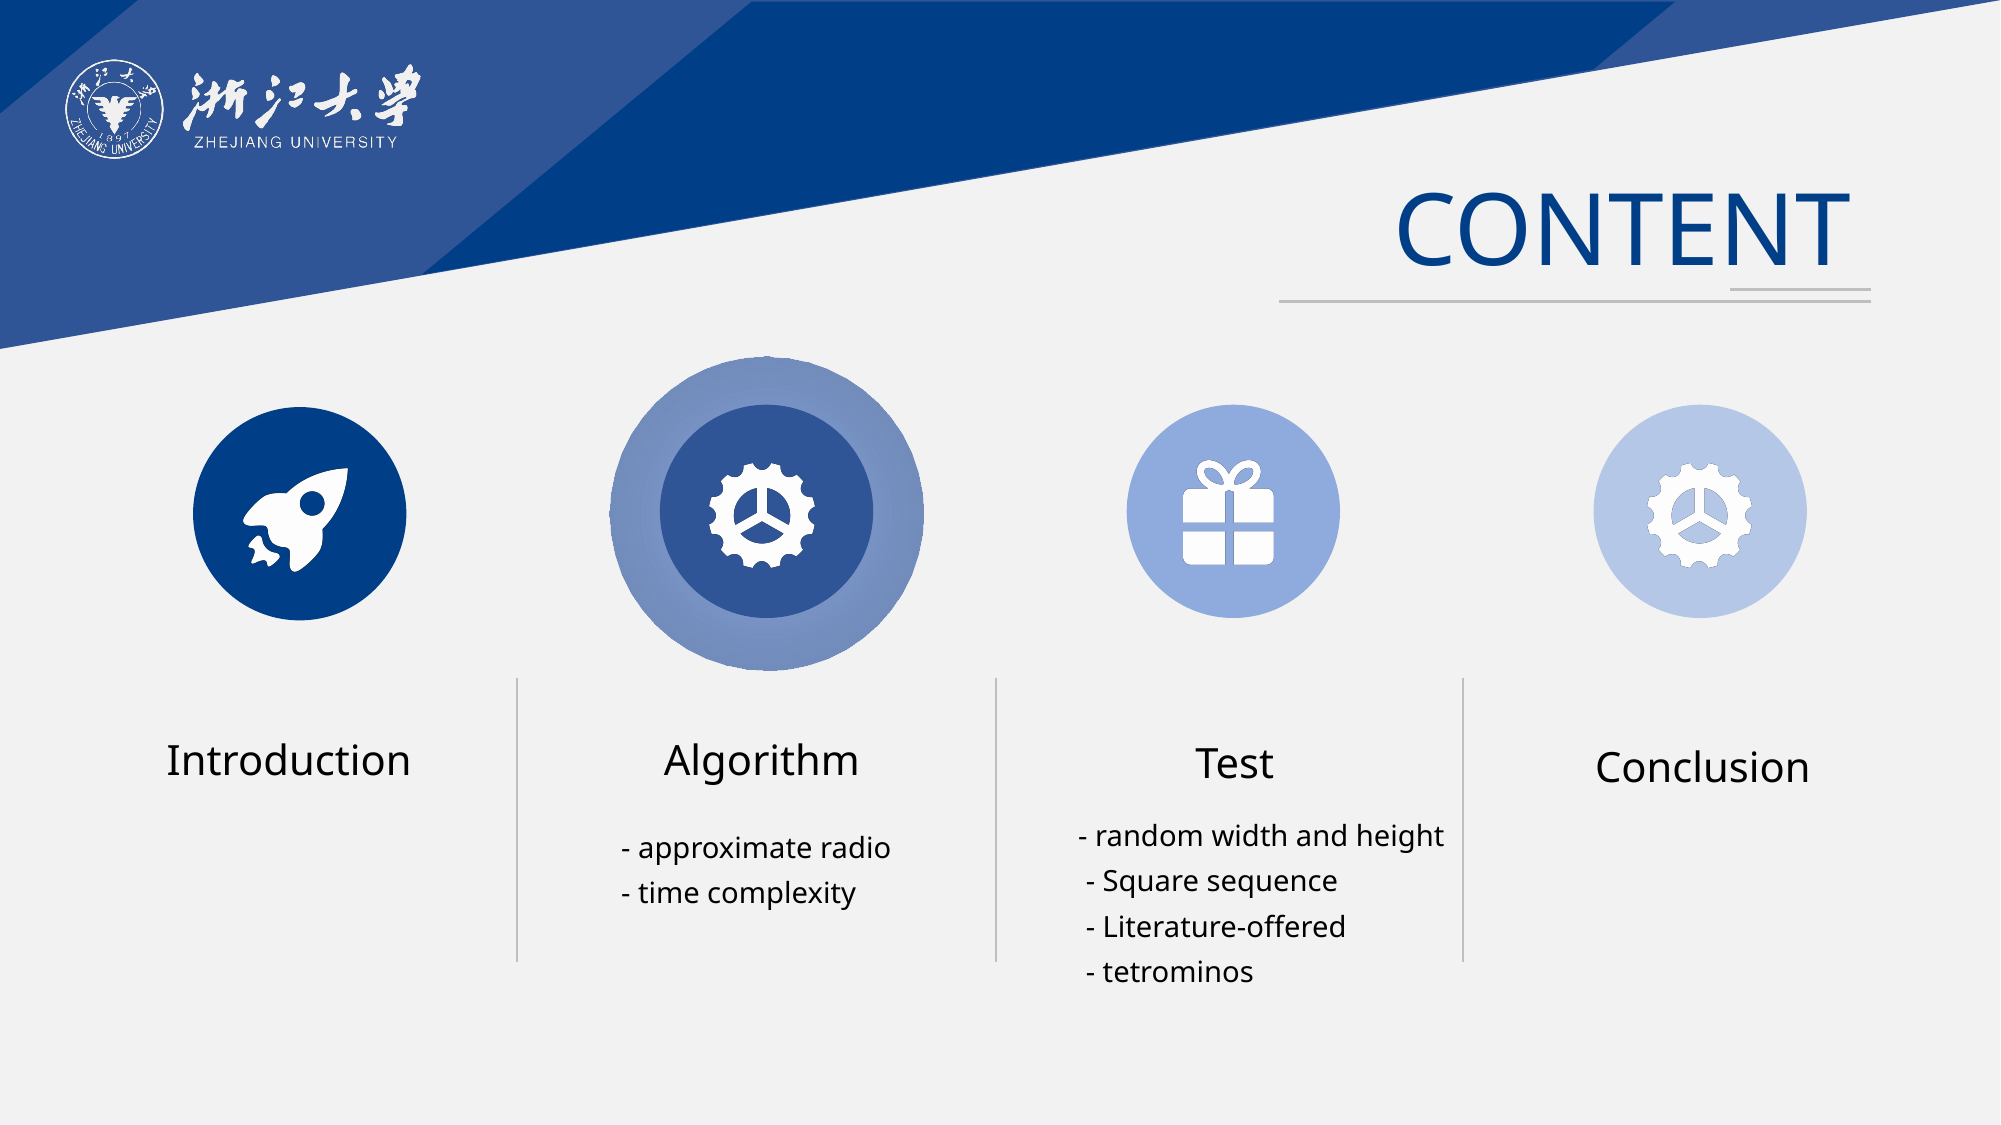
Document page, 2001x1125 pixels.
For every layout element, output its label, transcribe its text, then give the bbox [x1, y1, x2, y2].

text_box Conclusion [1507, 733, 1899, 799]
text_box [0, 0, 2000, 349]
text_box - random width and height - Square sequence - Literature-offered - tetrominos [996, 764, 1527, 984]
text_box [193, 407, 407, 621]
text_box Introduction [93, 726, 485, 792]
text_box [501, 726, 1032, 929]
text_box [608, 355, 925, 672]
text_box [517, 677, 1463, 962]
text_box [1593, 404, 1807, 618]
picture [65, 59, 421, 159]
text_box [659, 404, 874, 618]
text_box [1126, 404, 1340, 618]
